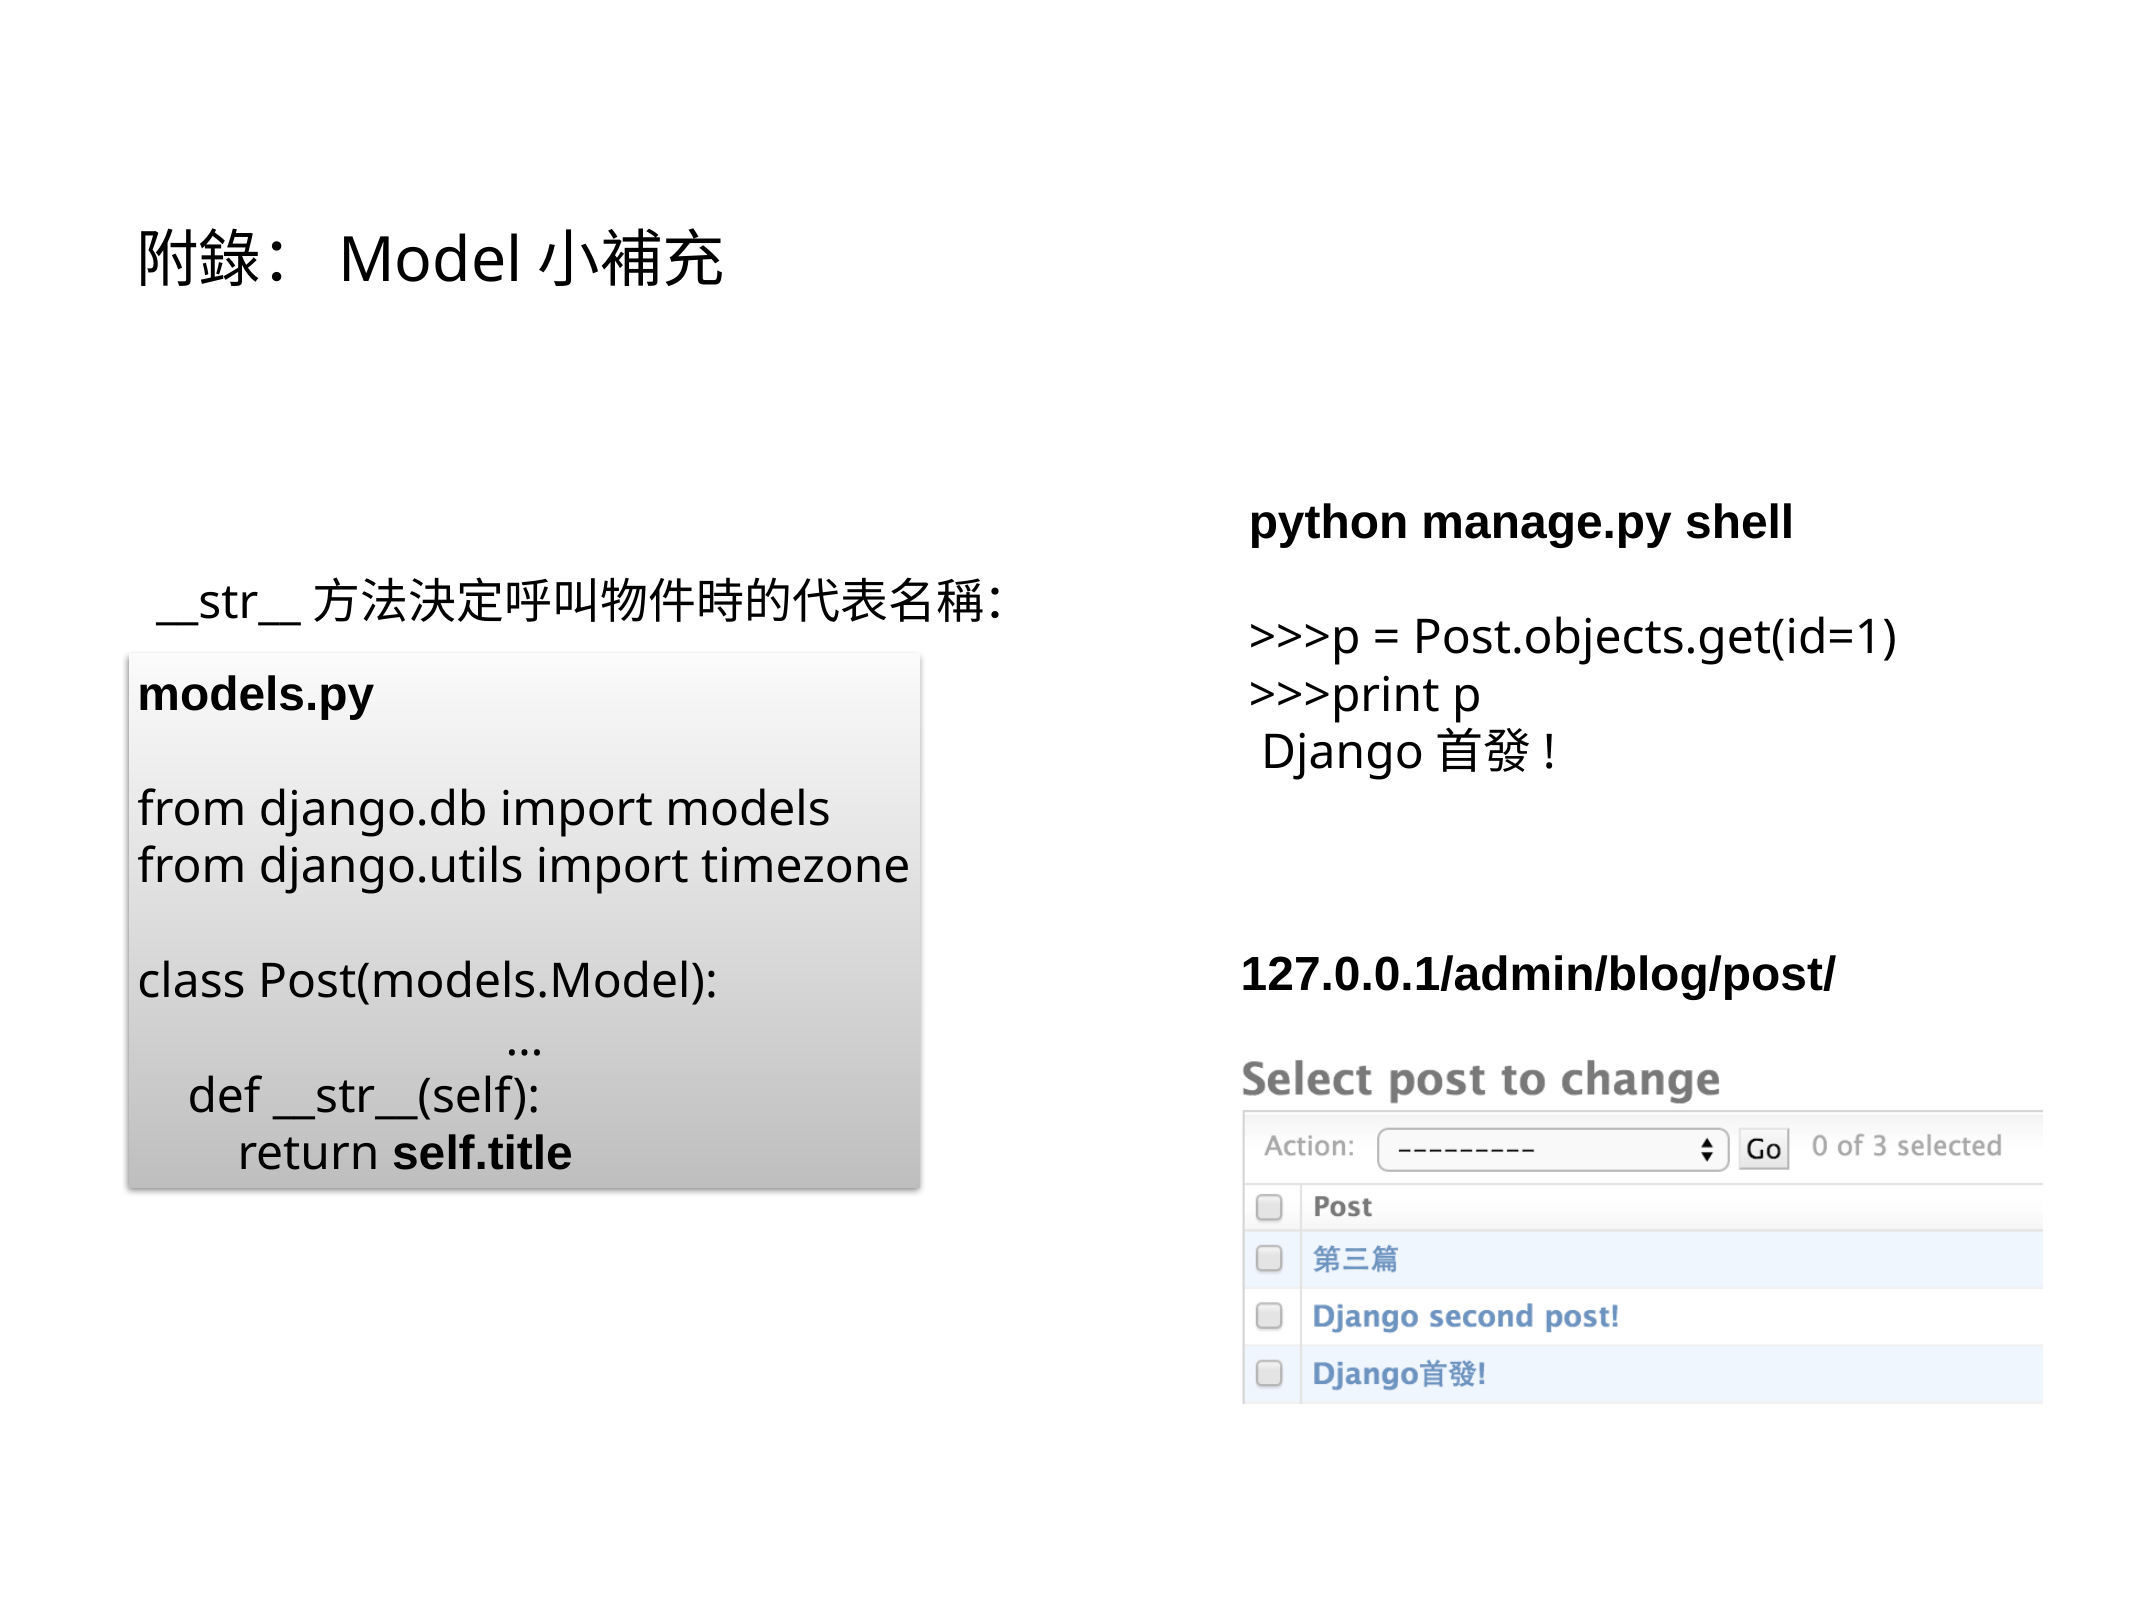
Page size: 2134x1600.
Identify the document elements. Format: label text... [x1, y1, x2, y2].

picture [1236, 1057, 2044, 1404]
text_box models.py from django.db import models from django.utils import timezone class Post(models.Model): … def __str__(self): return self.title [129, 653, 921, 1188]
text_box __str__方法決定呼叫物件時的代表名稱： [147, 561, 1041, 636]
title 附錄：Model小補充 [0, 78, 1342, 434]
text_box 127.0.0.1/admin/blog/post/ [1232, 933, 1846, 1008]
text_box python manage.py shell >>>p = Post.objects.get(id=1) >>>print p Django首發! [1240, 482, 1907, 787]
